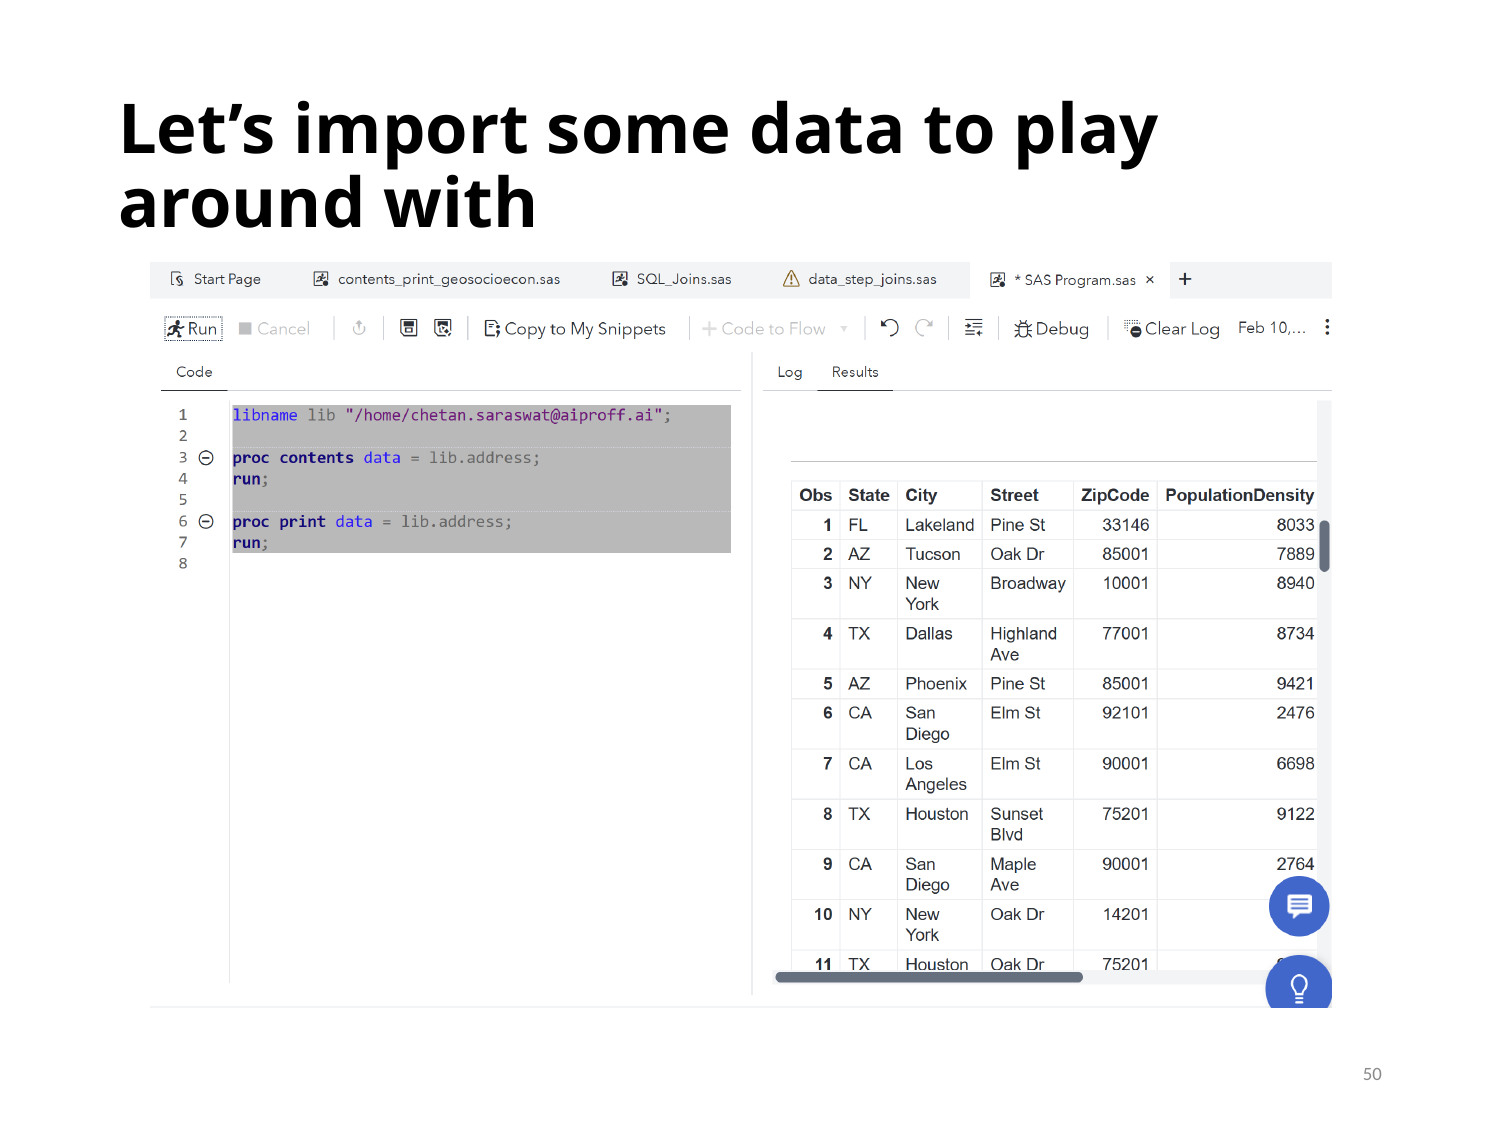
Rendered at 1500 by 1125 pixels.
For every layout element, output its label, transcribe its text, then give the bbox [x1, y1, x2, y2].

title Let’s import some data to play around with [103, 59, 1397, 278]
picture [149, 262, 1332, 1008]
slide_number 50 [1059, 1042, 1397, 1103]
